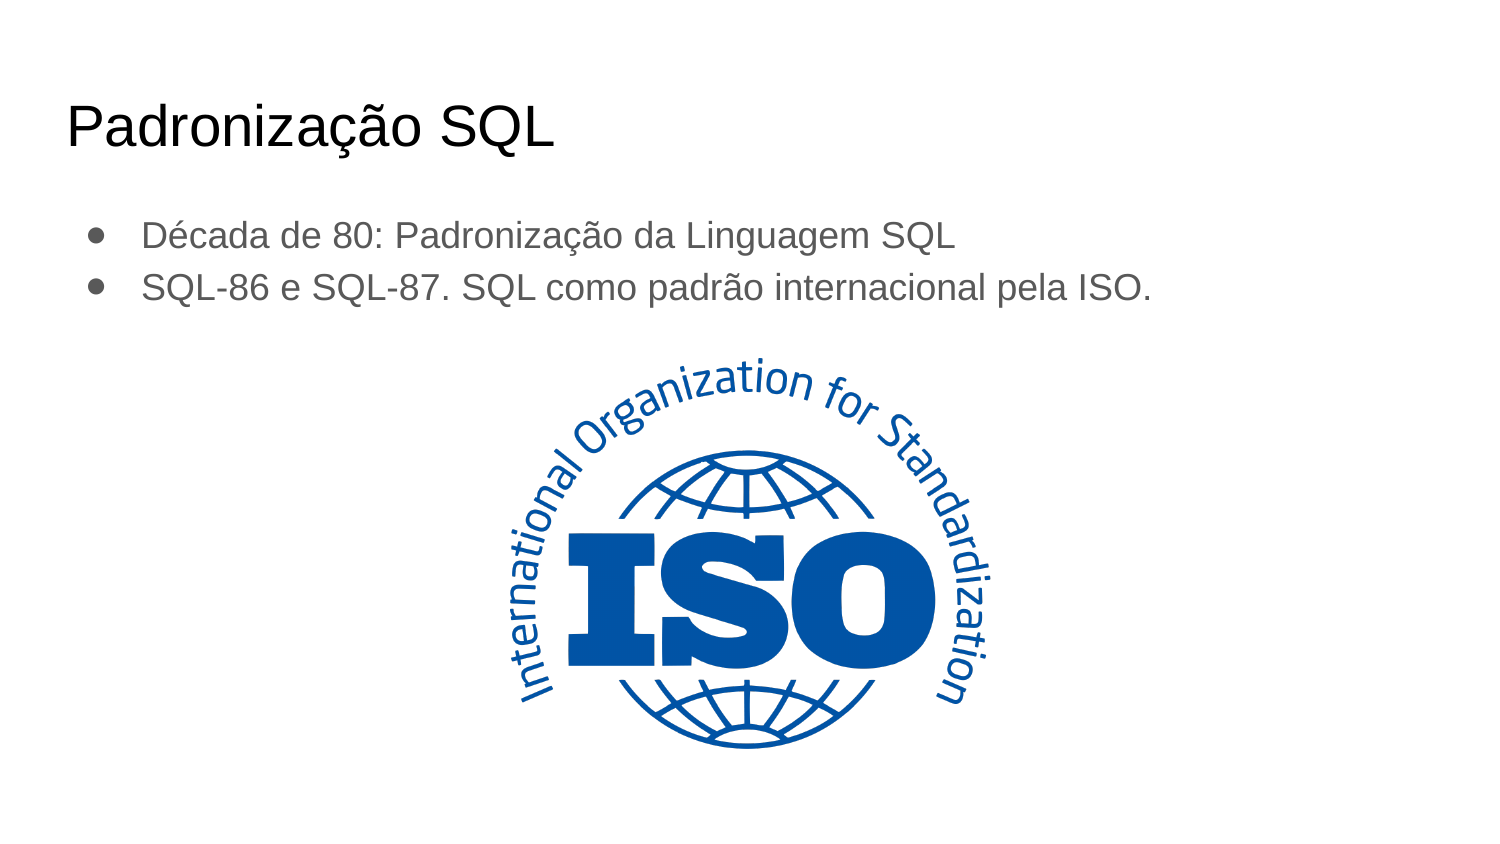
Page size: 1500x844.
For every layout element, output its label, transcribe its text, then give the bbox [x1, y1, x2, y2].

picture [509, 357, 991, 750]
title Padronização SQL [51, 72, 1449, 167]
list Década de 80: Padronização da Linguagem SQL SQL-86 e SQL-87. SQL como padrão internacional pela ISO. [51, 189, 1449, 331]
